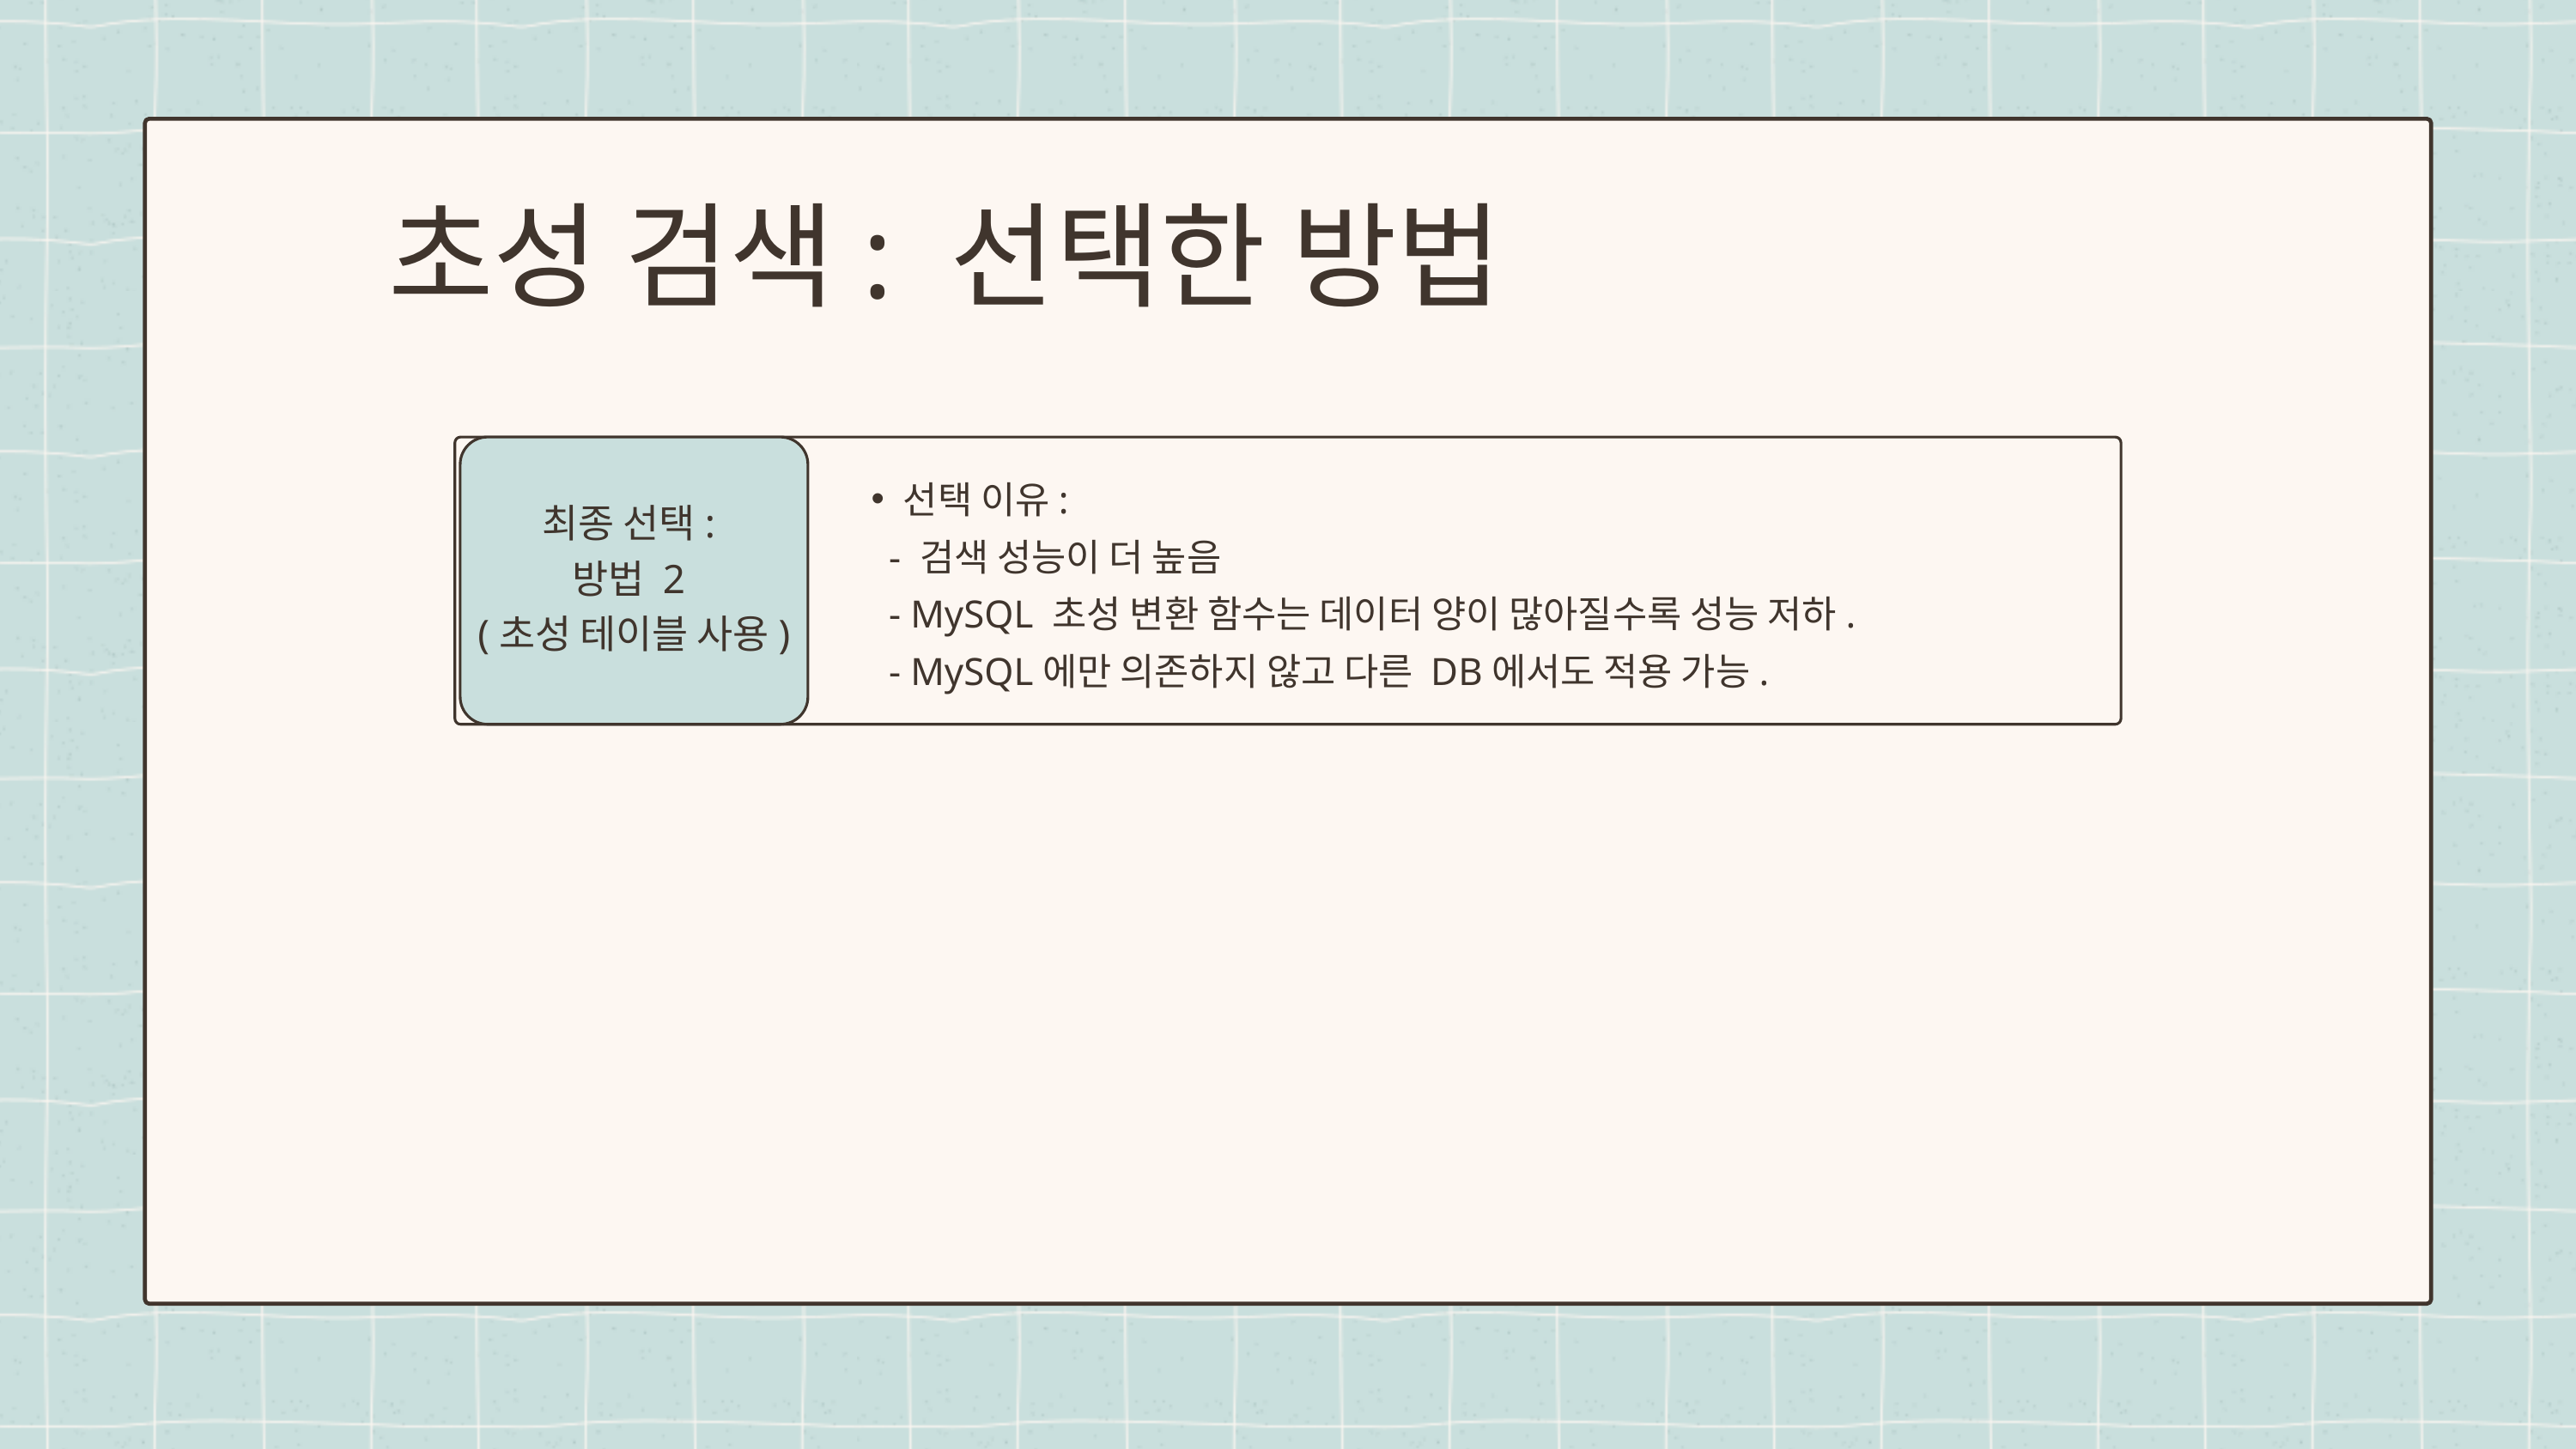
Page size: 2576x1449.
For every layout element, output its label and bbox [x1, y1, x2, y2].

text_box [144, 118, 2432, 1304]
text_box [0, 0, 2576, 1449]
text_box [459, 436, 809, 724]
text_box [454, 436, 459, 724]
text_box [809, 436, 2122, 724]
